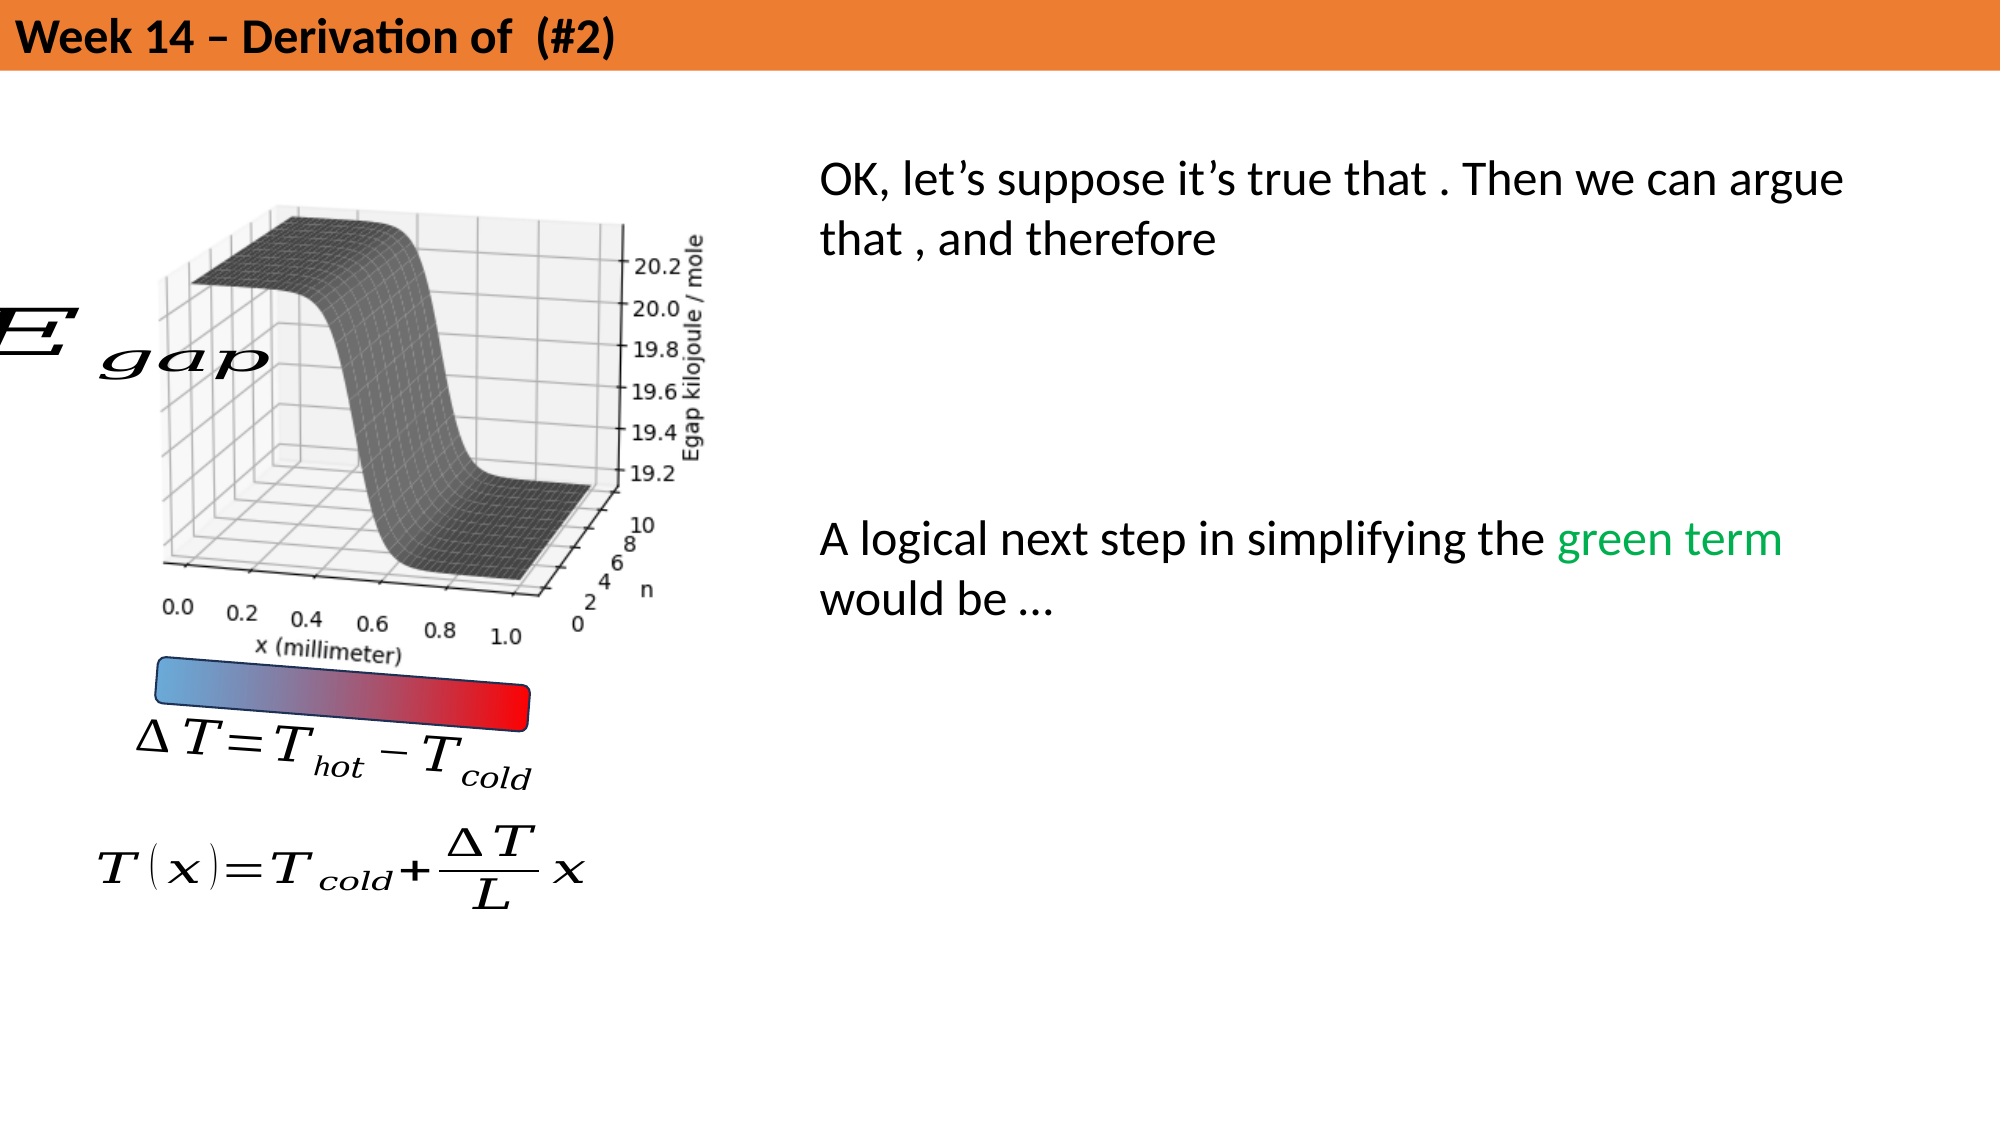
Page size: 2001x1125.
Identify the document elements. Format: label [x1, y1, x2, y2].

text_box [0, 195, 715, 920]
